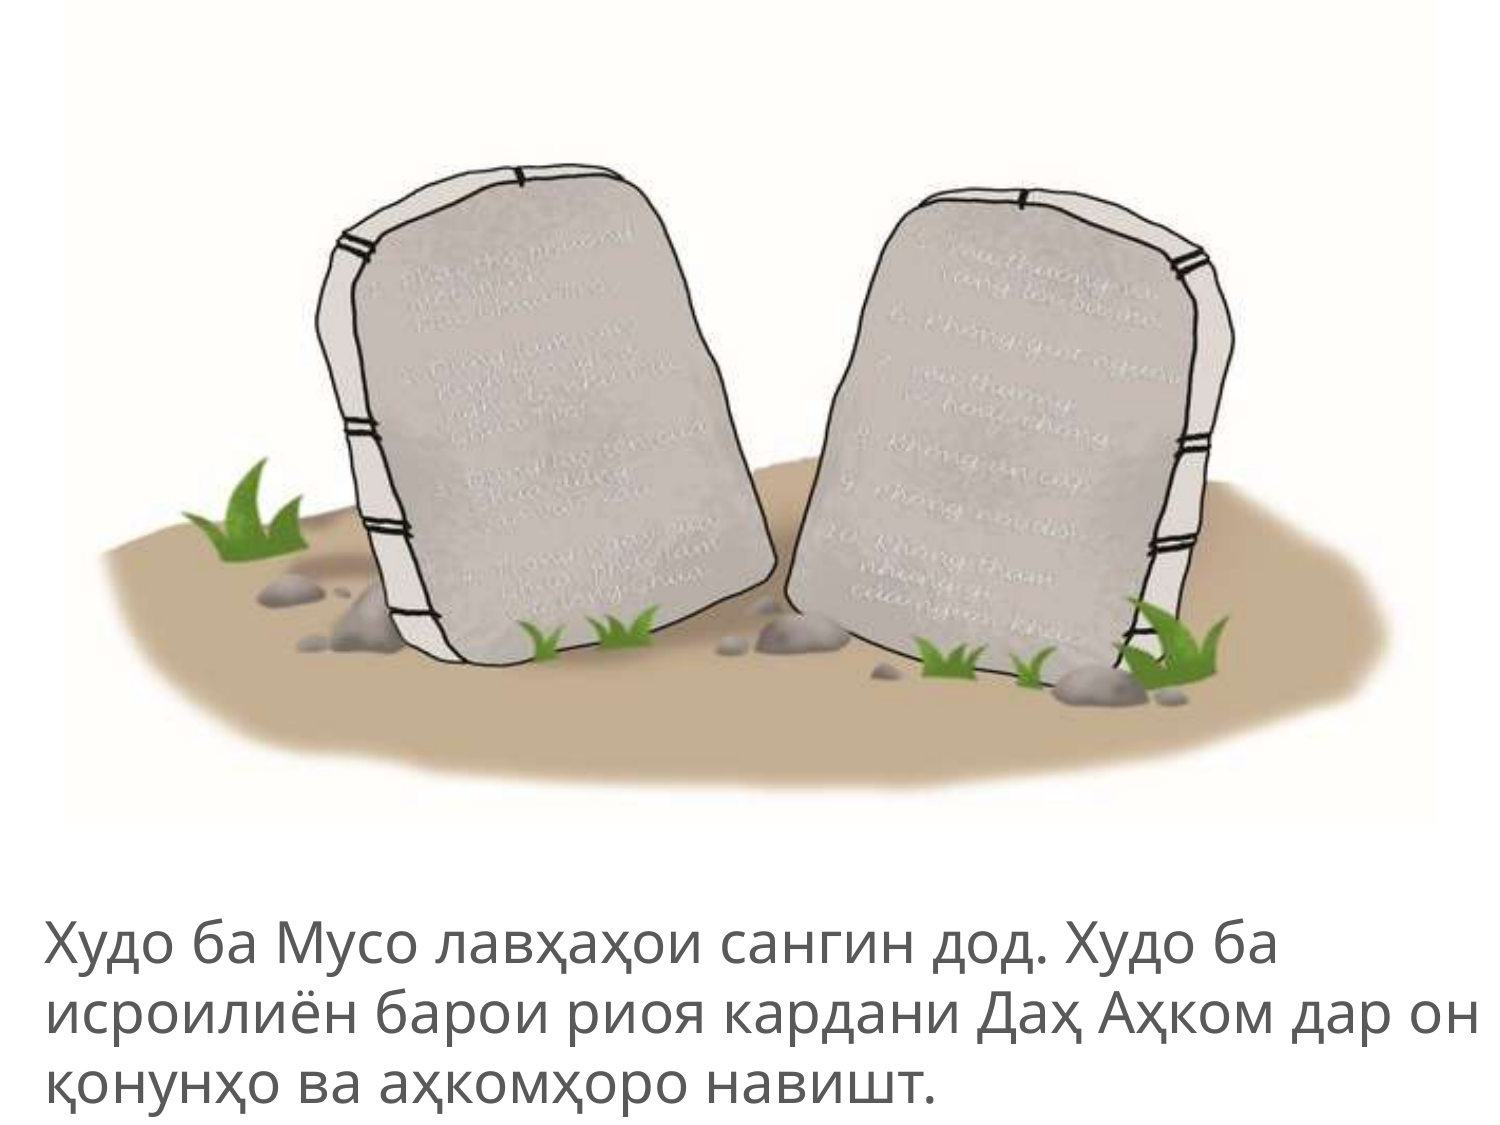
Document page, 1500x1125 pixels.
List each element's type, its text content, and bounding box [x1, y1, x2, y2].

picture [64, 0, 1436, 823]
text_box Худо ба Мусо лавҳаҳои сангин дод. Худо ба исроилиён барои риоя кардани Даҳ Аҳком дар он қонунҳо ва аҳкомҳоро навишт. [29, 897, 1500, 1123]
